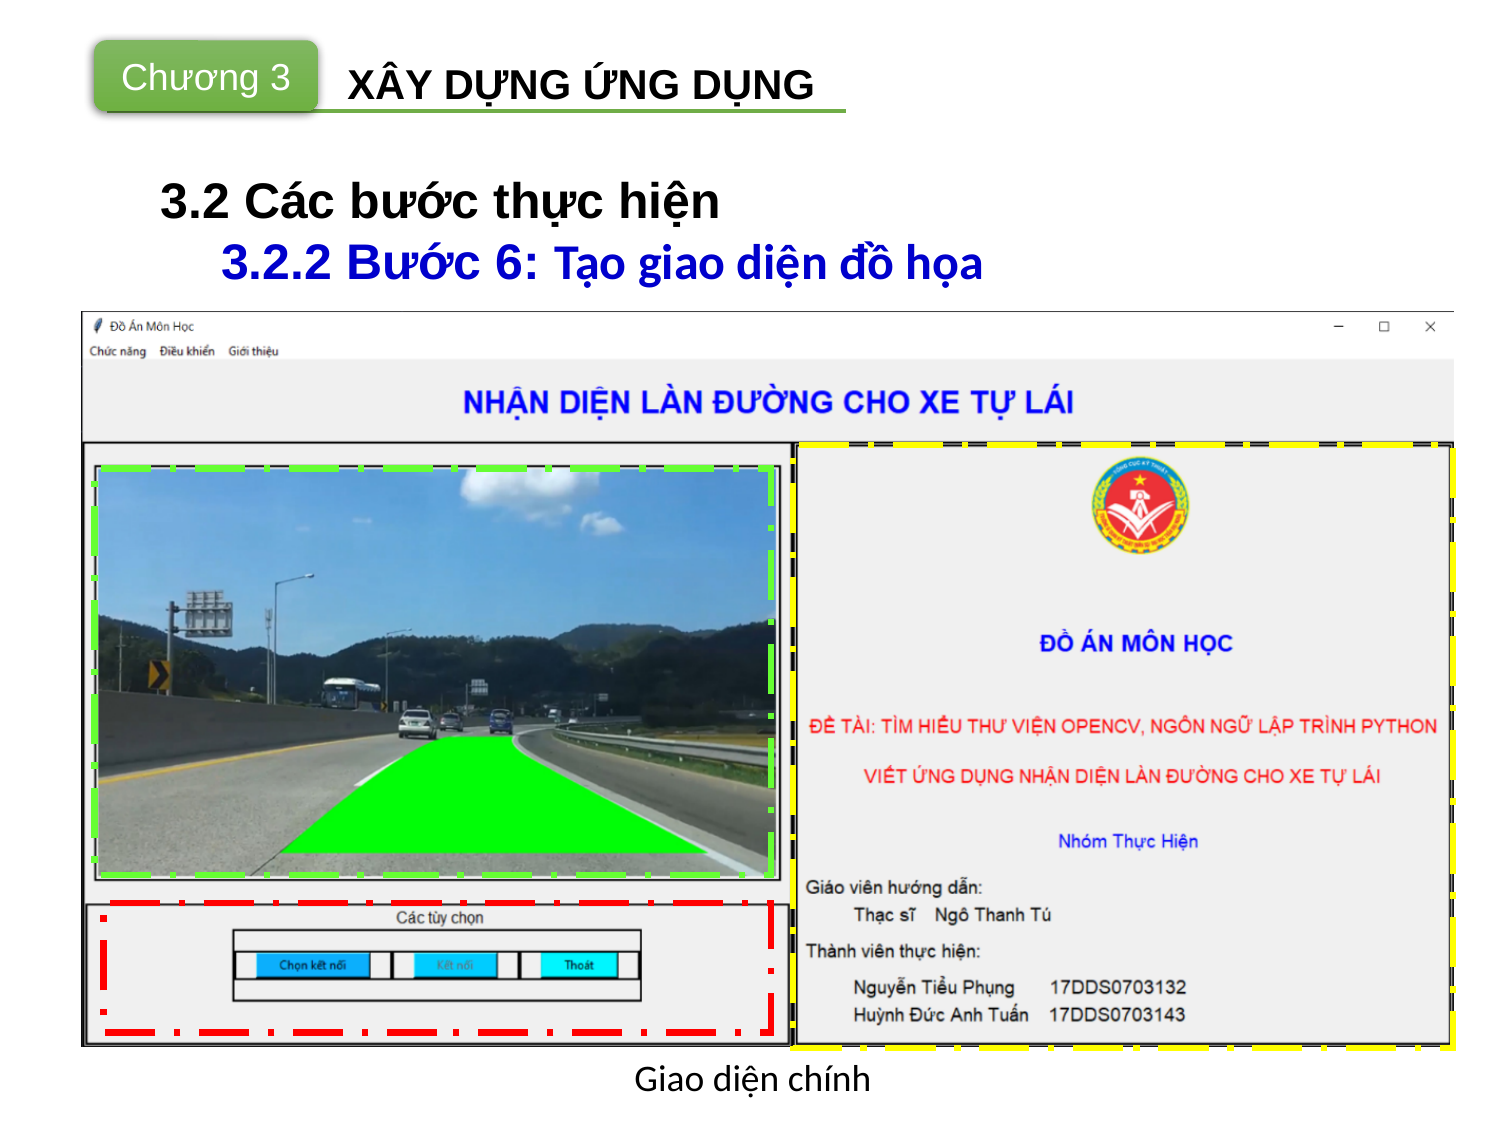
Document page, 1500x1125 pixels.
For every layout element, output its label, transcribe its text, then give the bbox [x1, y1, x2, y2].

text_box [81, 311, 1454, 1108]
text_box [94, 40, 846, 117]
text_box 3.2 Các bước thực hiện [145, 161, 737, 237]
text_box 3.2.2 Bước 6: Tạo giao diện đồ họa [206, 222, 1432, 297]
